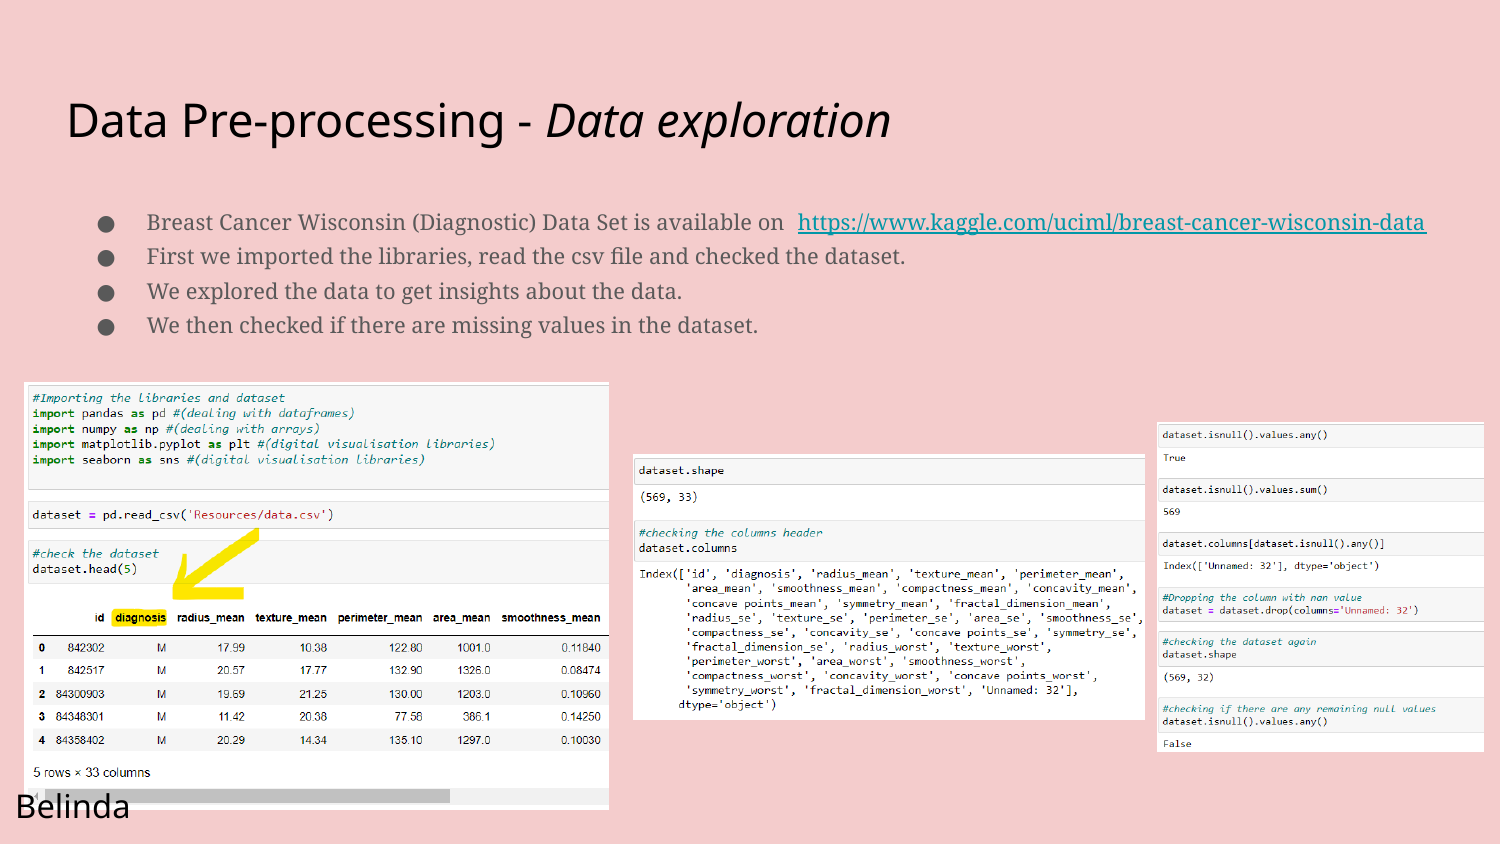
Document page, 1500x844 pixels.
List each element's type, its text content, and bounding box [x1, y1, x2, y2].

picture [633, 454, 1145, 720]
title Data Pre-processing - Data exploration [51, 72, 1249, 167]
picture [1157, 422, 1484, 752]
list Breast Cancer Wisconsin (Diagnostic) Data Set is available on https://www.kaggle.com/uciml/breast-cancer-wisconsin-data First we imported the libraries, read the csv file and checked the dataset. We explored the data to get insights about the data. We then checked if there are missing values in the dataset. [59, 187, 1457, 358]
picture [24, 382, 609, 810]
title Belinda [0, 768, 146, 844]
